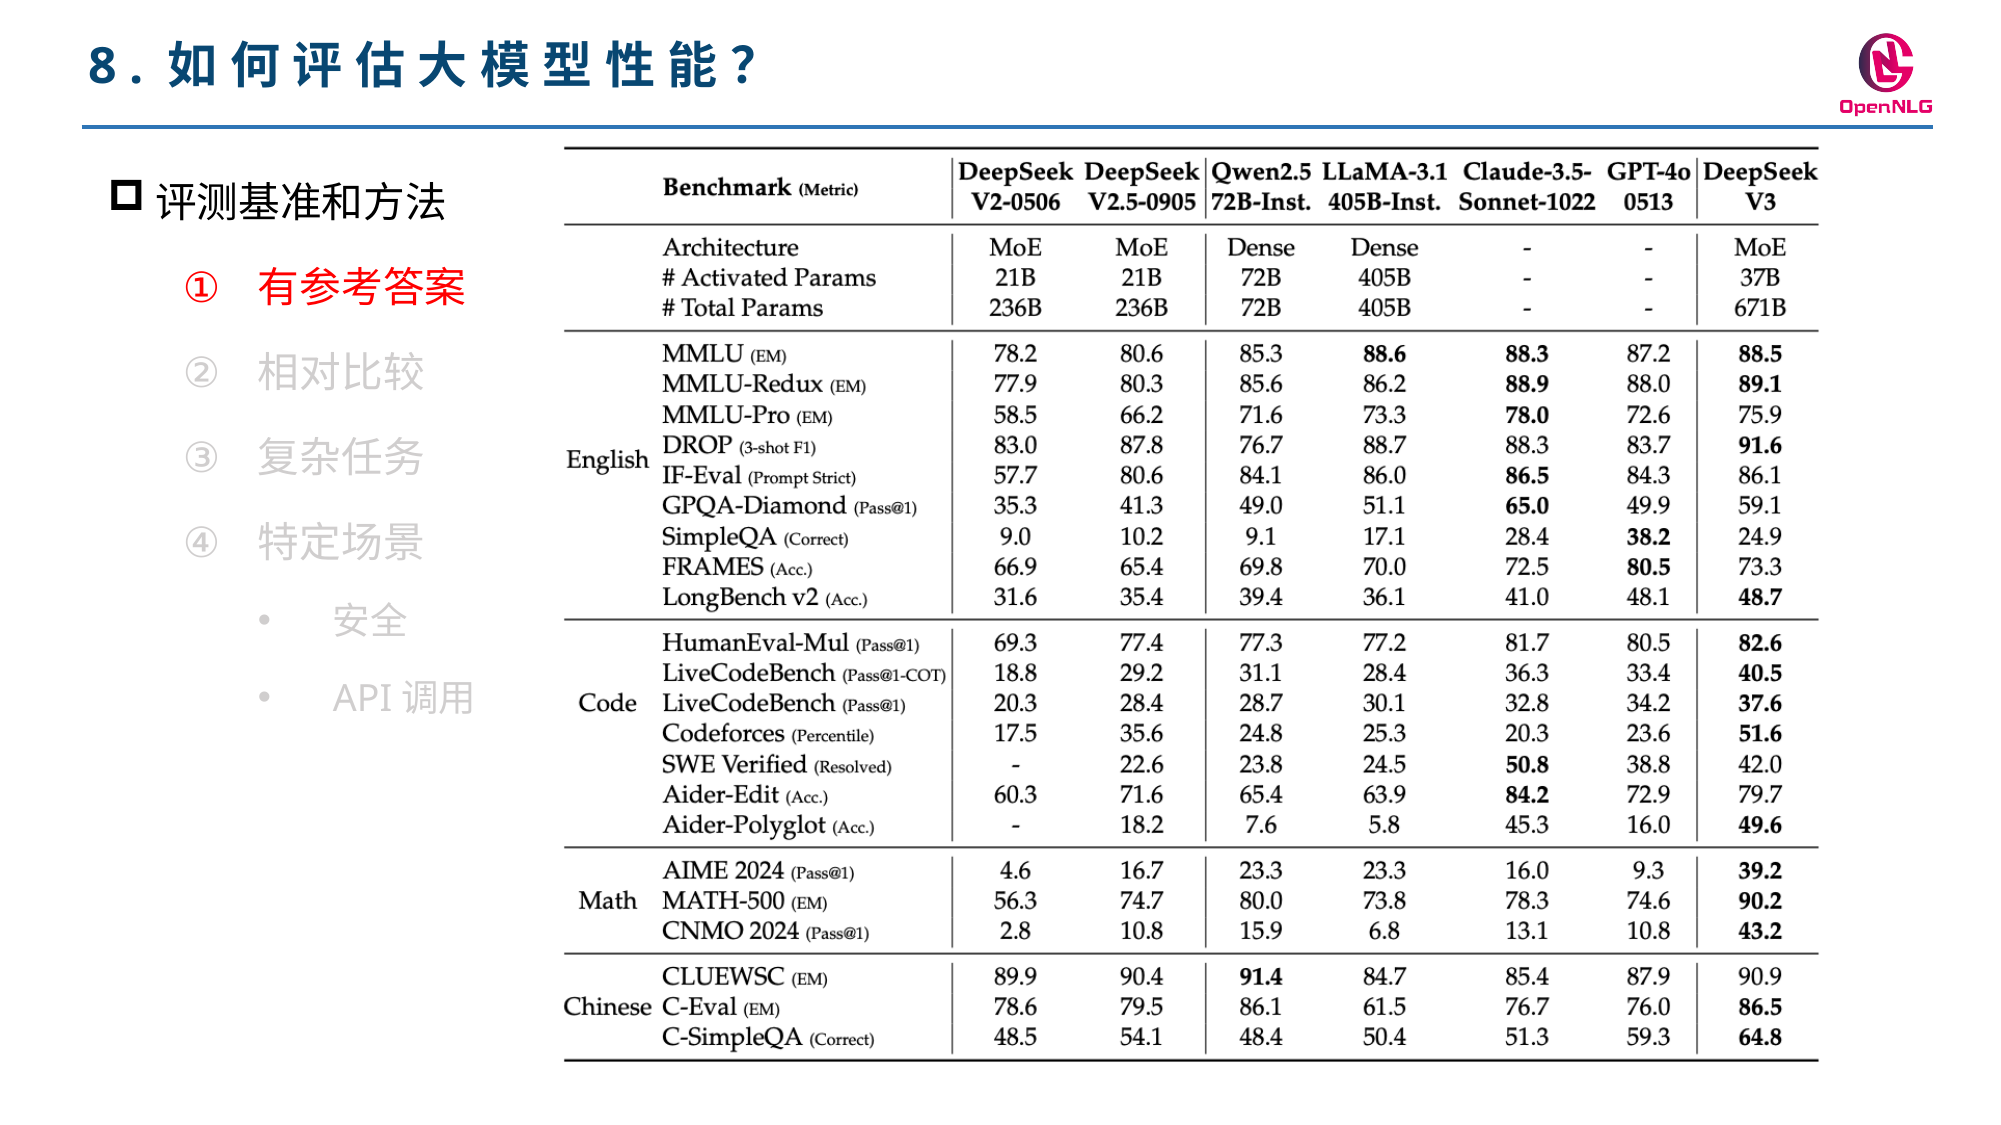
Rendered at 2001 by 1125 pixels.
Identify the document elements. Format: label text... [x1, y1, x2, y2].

text_box 8.如何评估大模型性能？ [73, 26, 796, 102]
picture [555, 137, 1831, 1071]
picture [1838, 24, 1934, 127]
text_box 评测基准和方法 有参考答案 相对比较 复杂任务 特定场景 安全 API调用 [93, 133, 513, 803]
